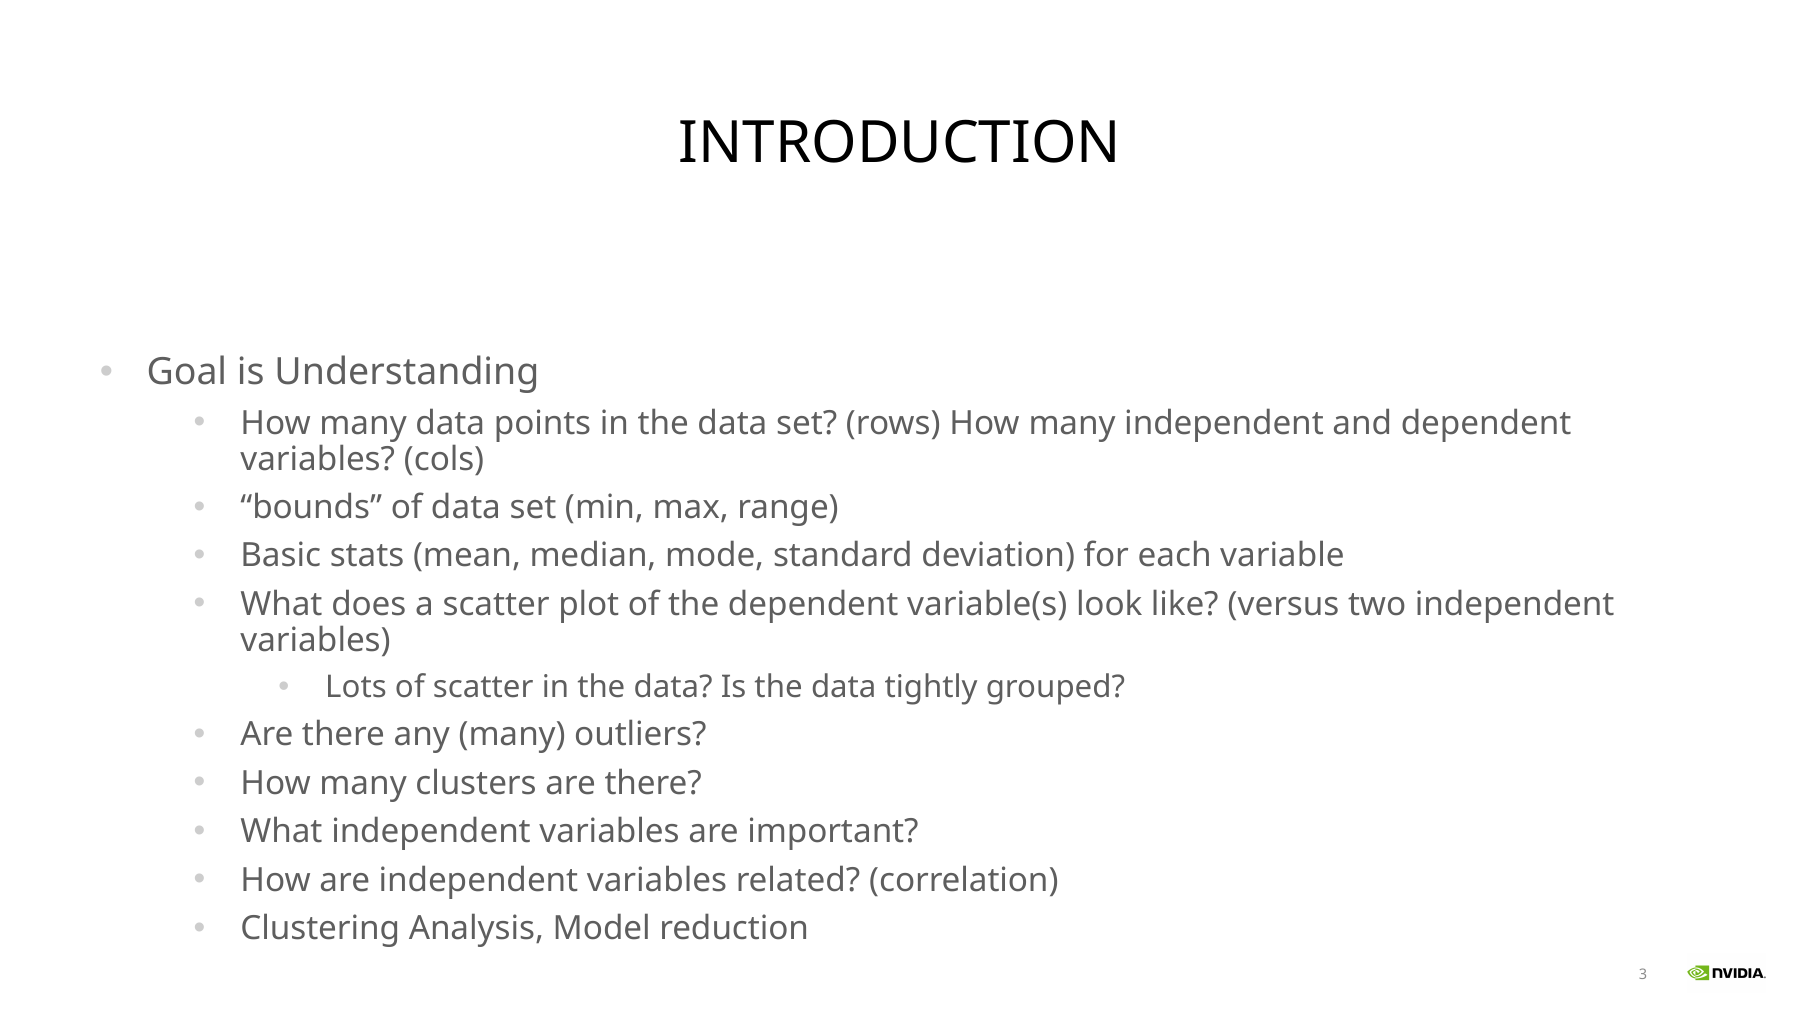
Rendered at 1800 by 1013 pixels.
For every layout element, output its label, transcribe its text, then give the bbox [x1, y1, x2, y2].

picture [1687, 953, 1766, 993]
title Introduction [81, 85, 1719, 183]
list Goal is Understanding How many data points in the data set? (rows) How many independent and dependent variables? (cols) “bounds” of data set (min, max, range) Basic stats (mean, median, mode, standard deviation) for each variable What does a scatter plot of the dependent variable(s) look like? (versus two independent variables) Lots of scatter in the data? Is the data tightly grouped? Are there any (many) outliers? How many clusters are there? What independent variables are important? How are independent variables related? (correlation) Clustering Analysis, Model reduction [84, 344, 1717, 956]
